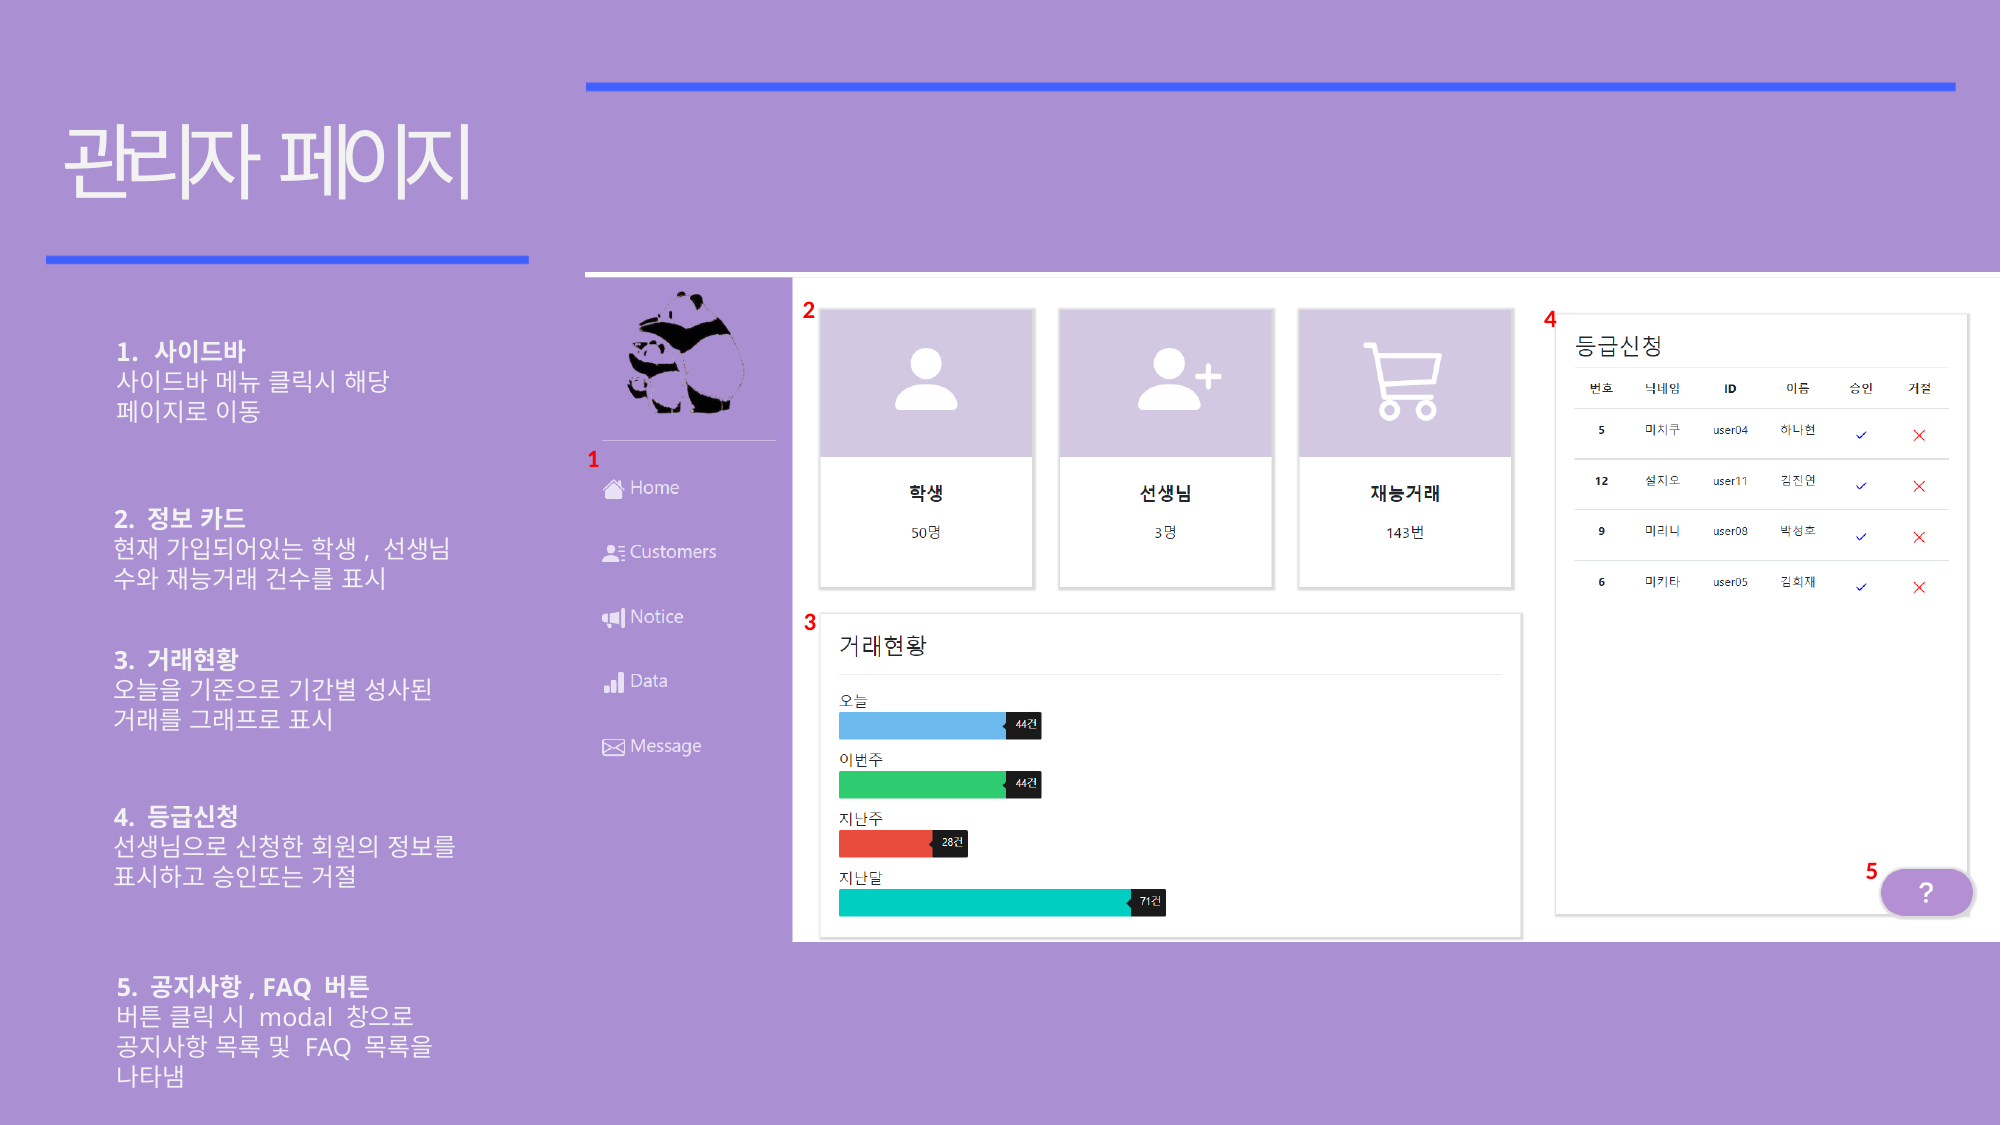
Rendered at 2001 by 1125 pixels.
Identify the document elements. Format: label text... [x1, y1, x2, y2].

text_box 5. 공지사항, FAQ 버튼 버튼 클릭 시 modal 창으로 공지사항 목록 및 FAQ 목록을 나타냄 [102, 963, 511, 1099]
text_box 관리자 페이지 [59, 108, 529, 211]
picture [585, 272, 2000, 942]
text_box 3. 거래현황 오늘을 기준으로 기간별 성사된 거래를 그래프로 표시 [99, 637, 484, 743]
text_box 2. 정보 카드 현재 가입되어있는 학생, 선생님 수와 재능거래 건수를 표시 [99, 495, 484, 601]
picture [585, 82, 1956, 92]
text_box 사이드바 사이드바 메뉴 클릭시 해당 페이지로 이동 [102, 329, 487, 434]
text_box 4. 등급신청 선생님으로 신청한 회원의 정보를 표시하고 승인또는 거절 [99, 793, 517, 899]
picture [46, 242, 529, 278]
